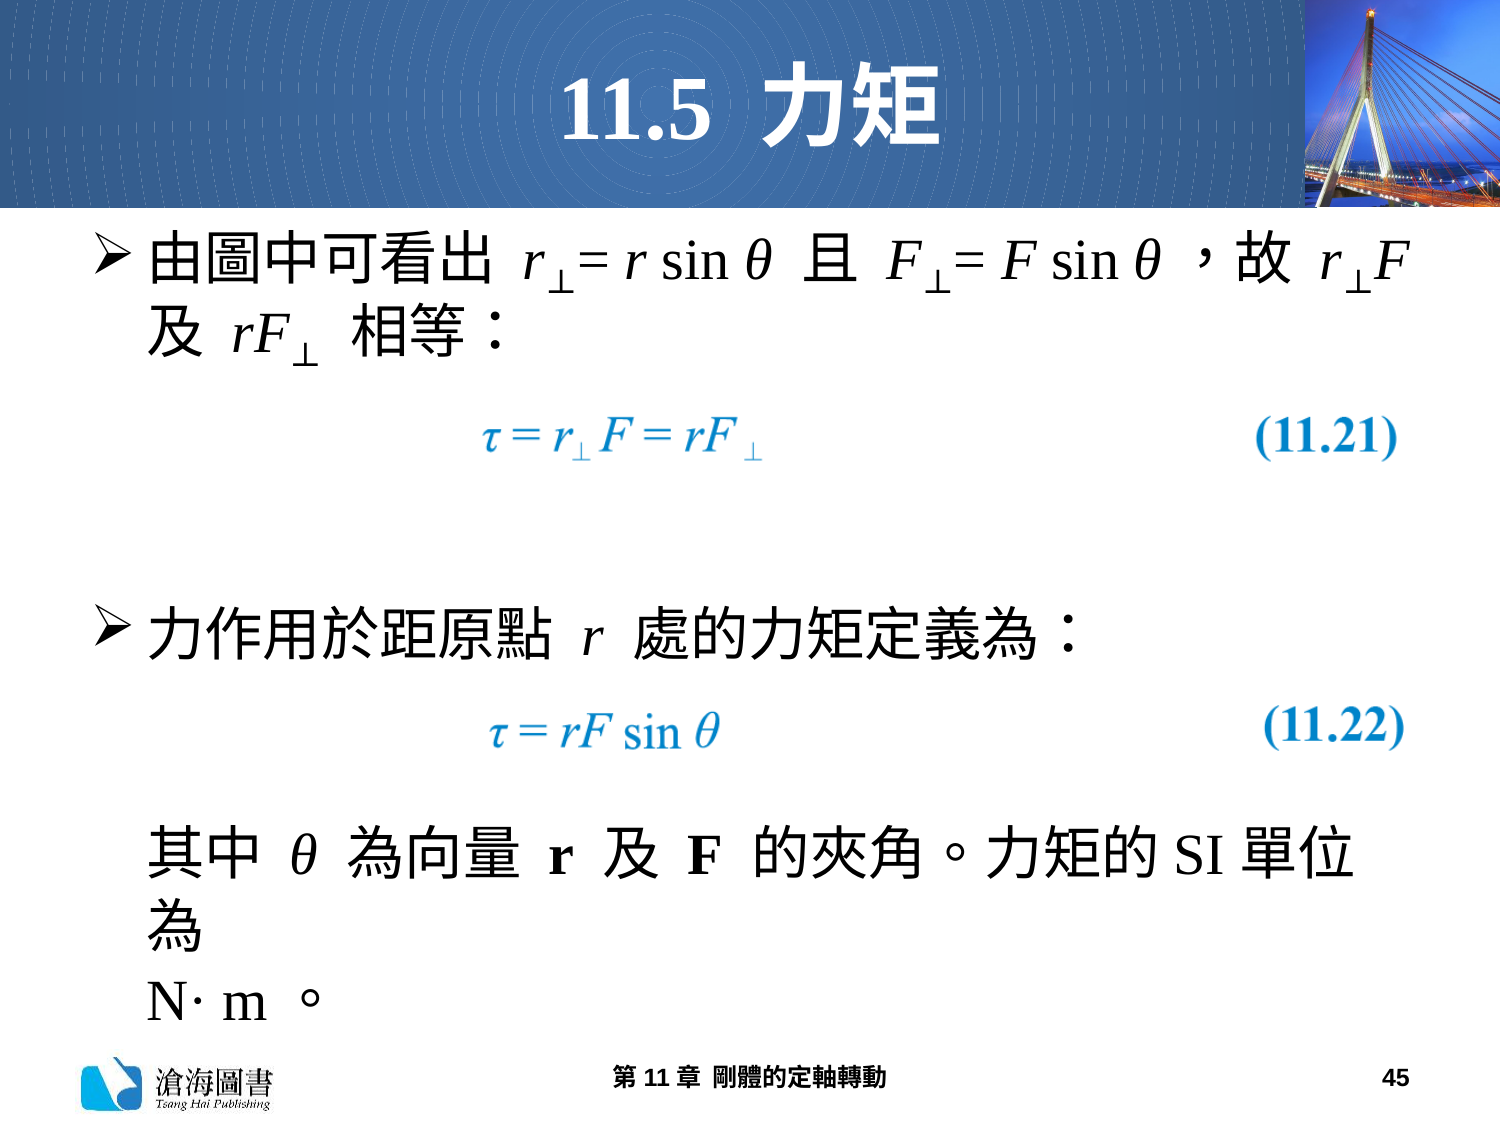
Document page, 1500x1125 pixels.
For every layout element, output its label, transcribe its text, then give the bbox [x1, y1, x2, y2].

picture [75, 1049, 274, 1118]
footer 第11章 剛體的定軸轉動 [512, 1046, 988, 1107]
picture [1305, 0, 1500, 207]
picture [473, 702, 1404, 764]
title 11.5 力矩 [75, 21, 1425, 185]
list 由圖中可看出 r⊥= r sin θ 且 F⊥= F sin θ，故 r⊥F 及 rF⊥ 相等： 力作用於距原點 r 處的力矩定義為： 其中 θ 為向量 r 及 F 的夾角。力矩的SI單位為 N· m。 [75, 219, 1425, 1043]
slide_number 45 [1074, 1046, 1425, 1107]
picture [454, 408, 1399, 484]
